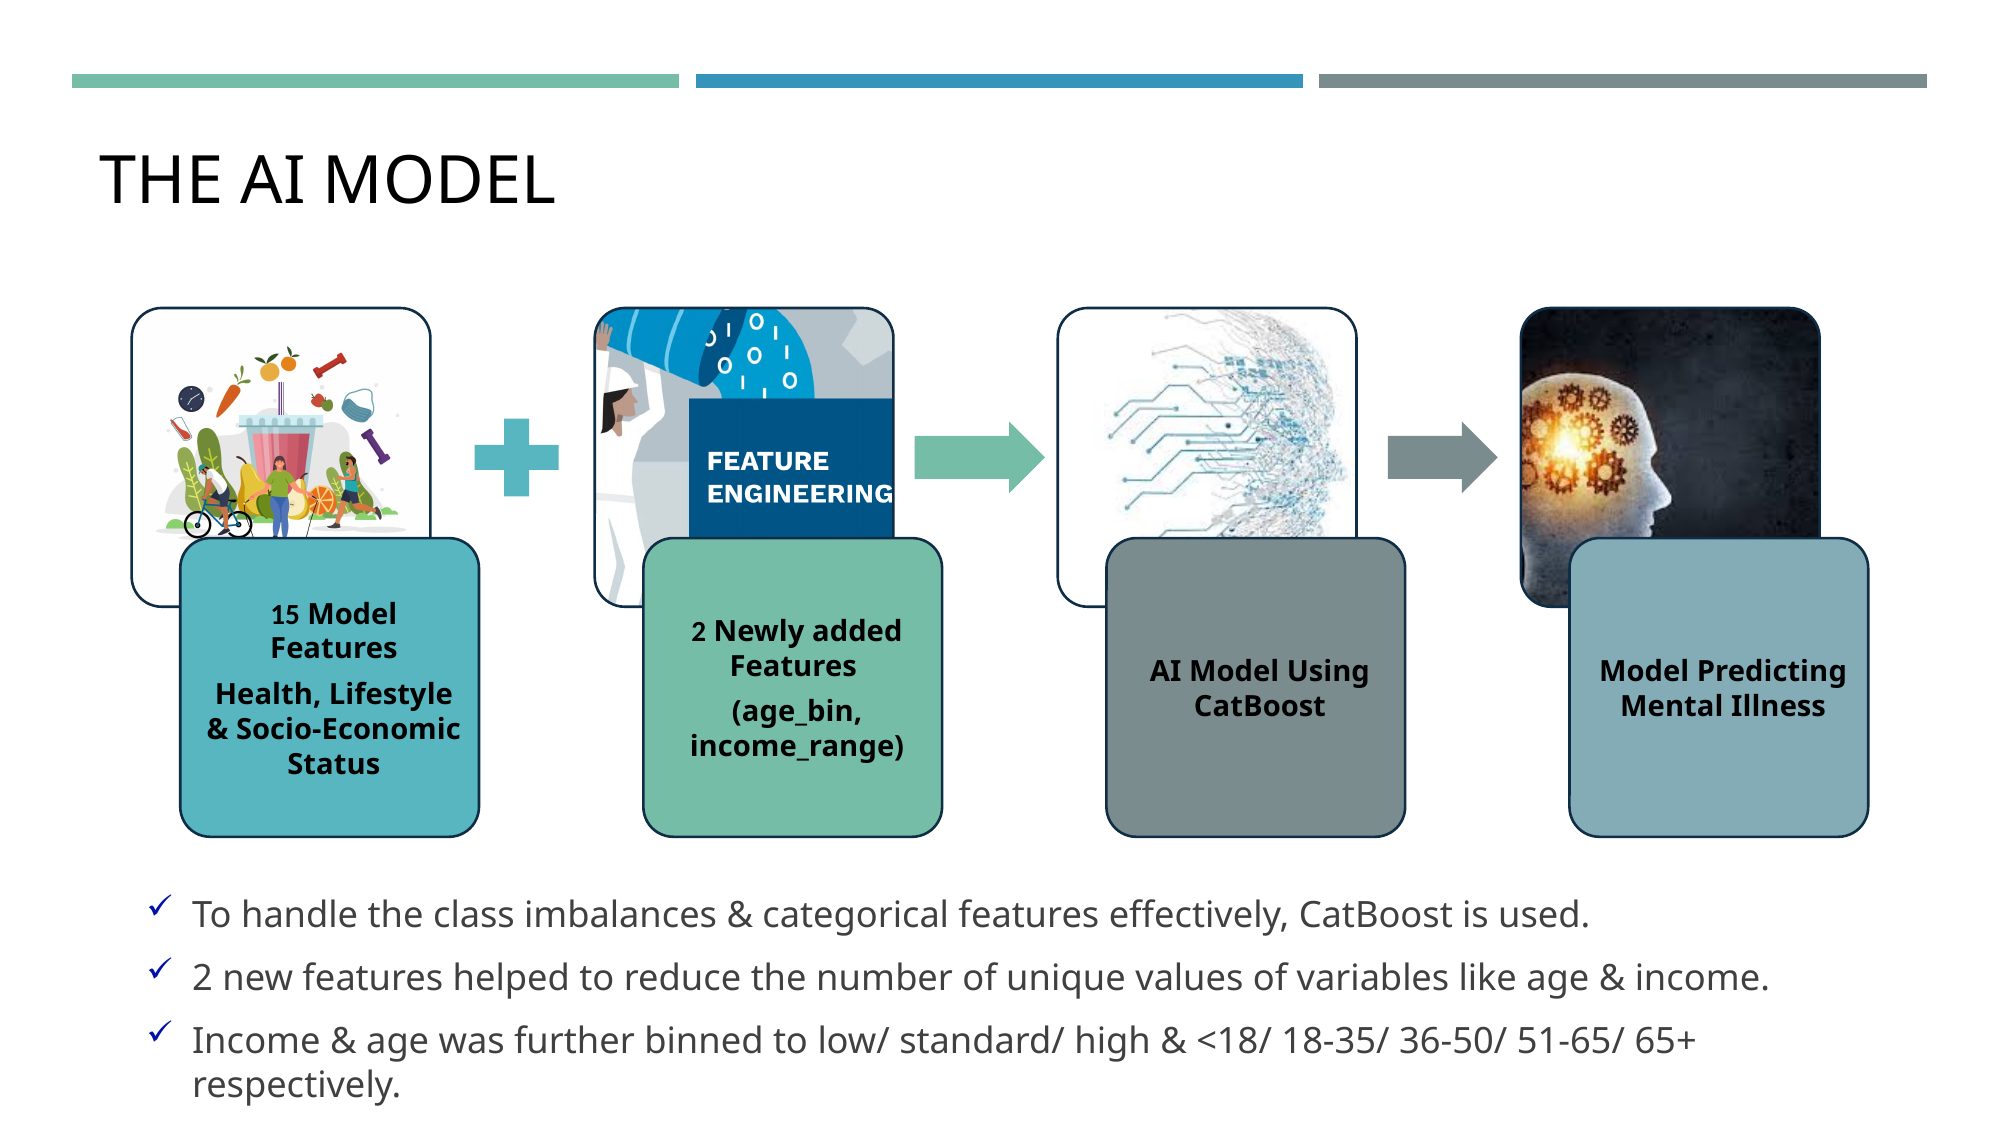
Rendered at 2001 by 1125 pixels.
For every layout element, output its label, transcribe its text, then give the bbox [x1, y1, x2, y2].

title THE AI MODEL [84, 127, 1910, 224]
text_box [130, 144, 1869, 950]
subtitle To handle the class imbalances & categorical features effectively, CatBoost is used. 2 new features helped to reduce the number of unique values of variables like age & income. Income & age was further binned to low/ standard/ high & <18/ 18-35/ 36-50/ 51-65/ 65+ respectively. [131, 882, 1910, 1113]
